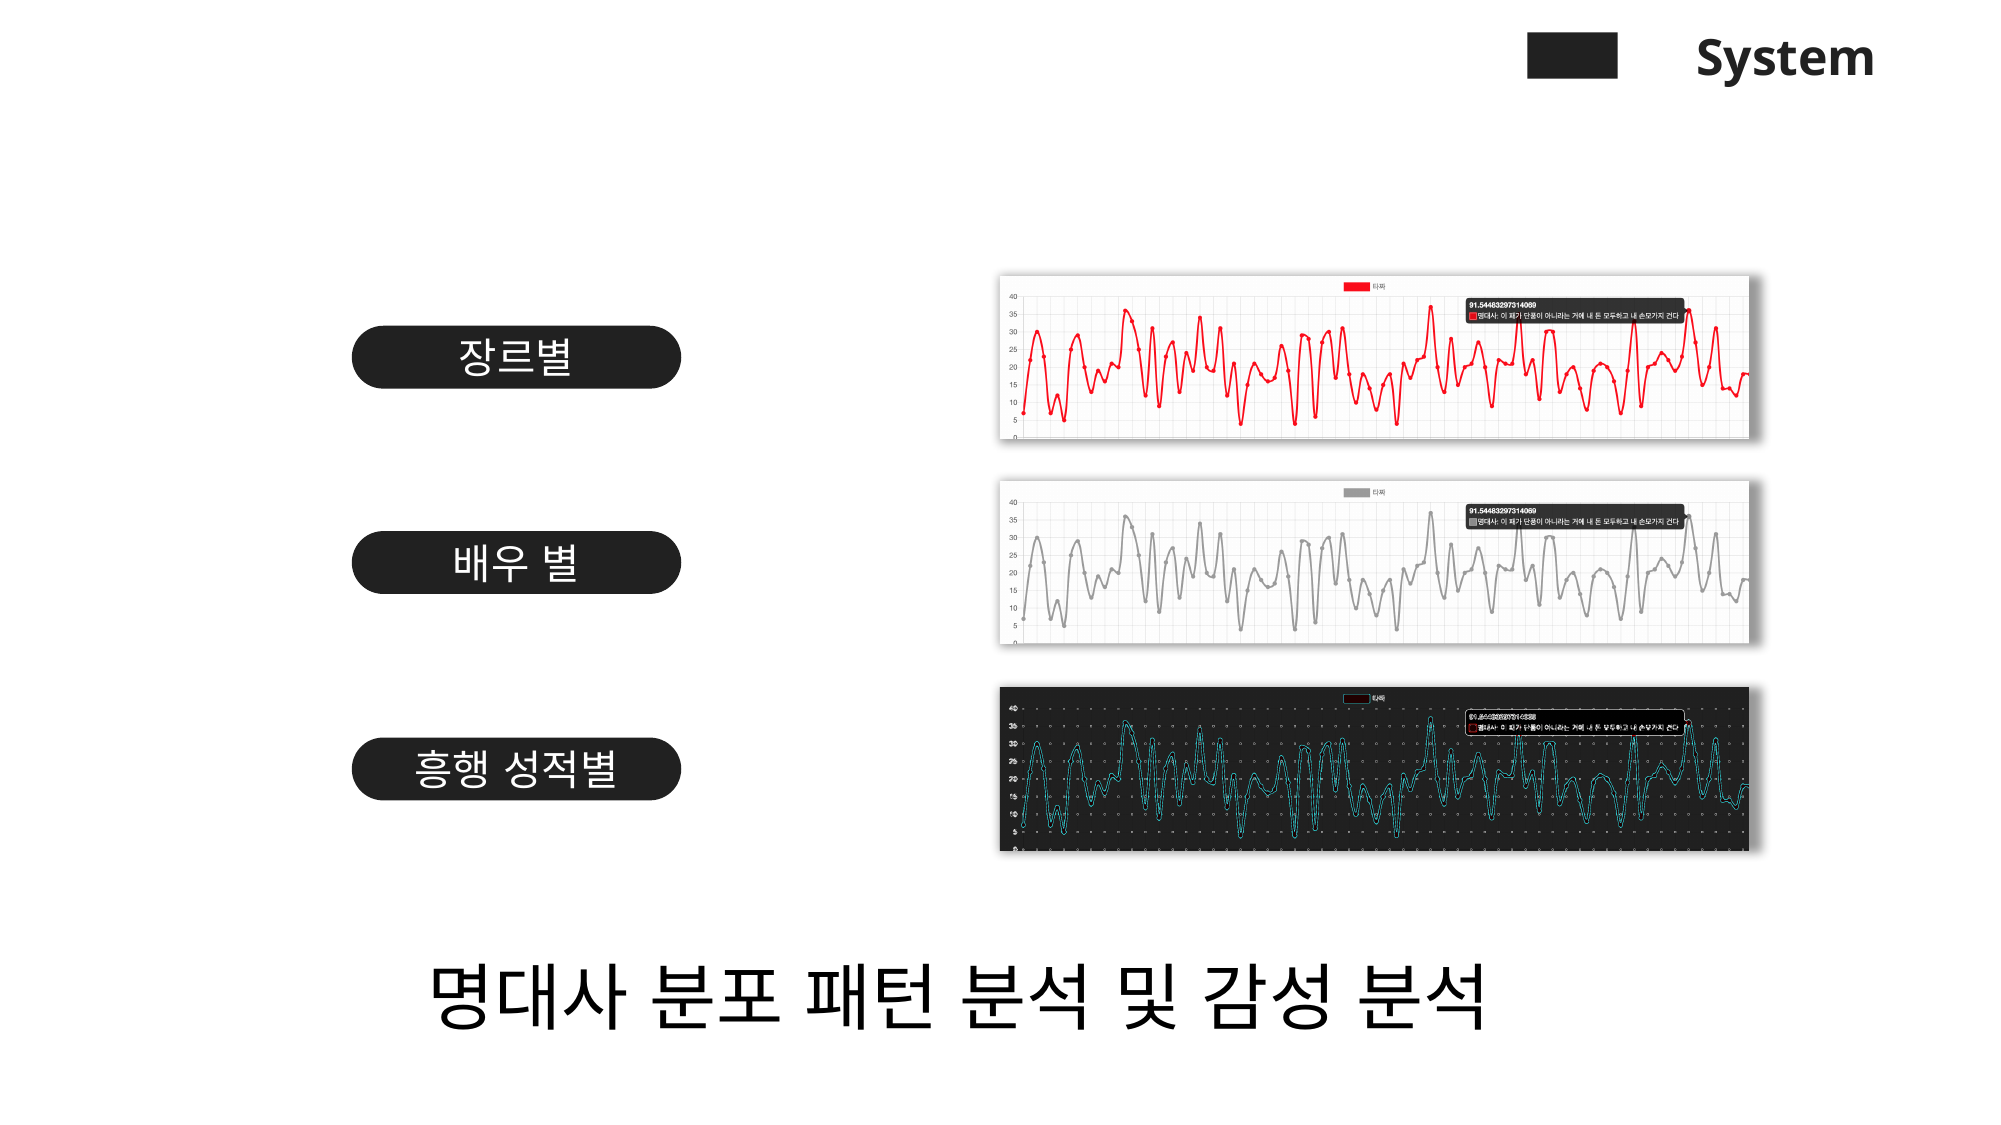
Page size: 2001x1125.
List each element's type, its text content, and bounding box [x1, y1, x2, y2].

text_box 흥행 성적별 [350, 736, 683, 802]
text_box 장르별 [350, 324, 683, 390]
picture [999, 687, 1749, 851]
picture [999, 276, 1749, 439]
text_box 배우 별 [350, 530, 683, 596]
picture [999, 481, 1749, 644]
text_box 명대사 분포 패턴 분석 및 감성 분석 [412, 943, 1507, 1047]
